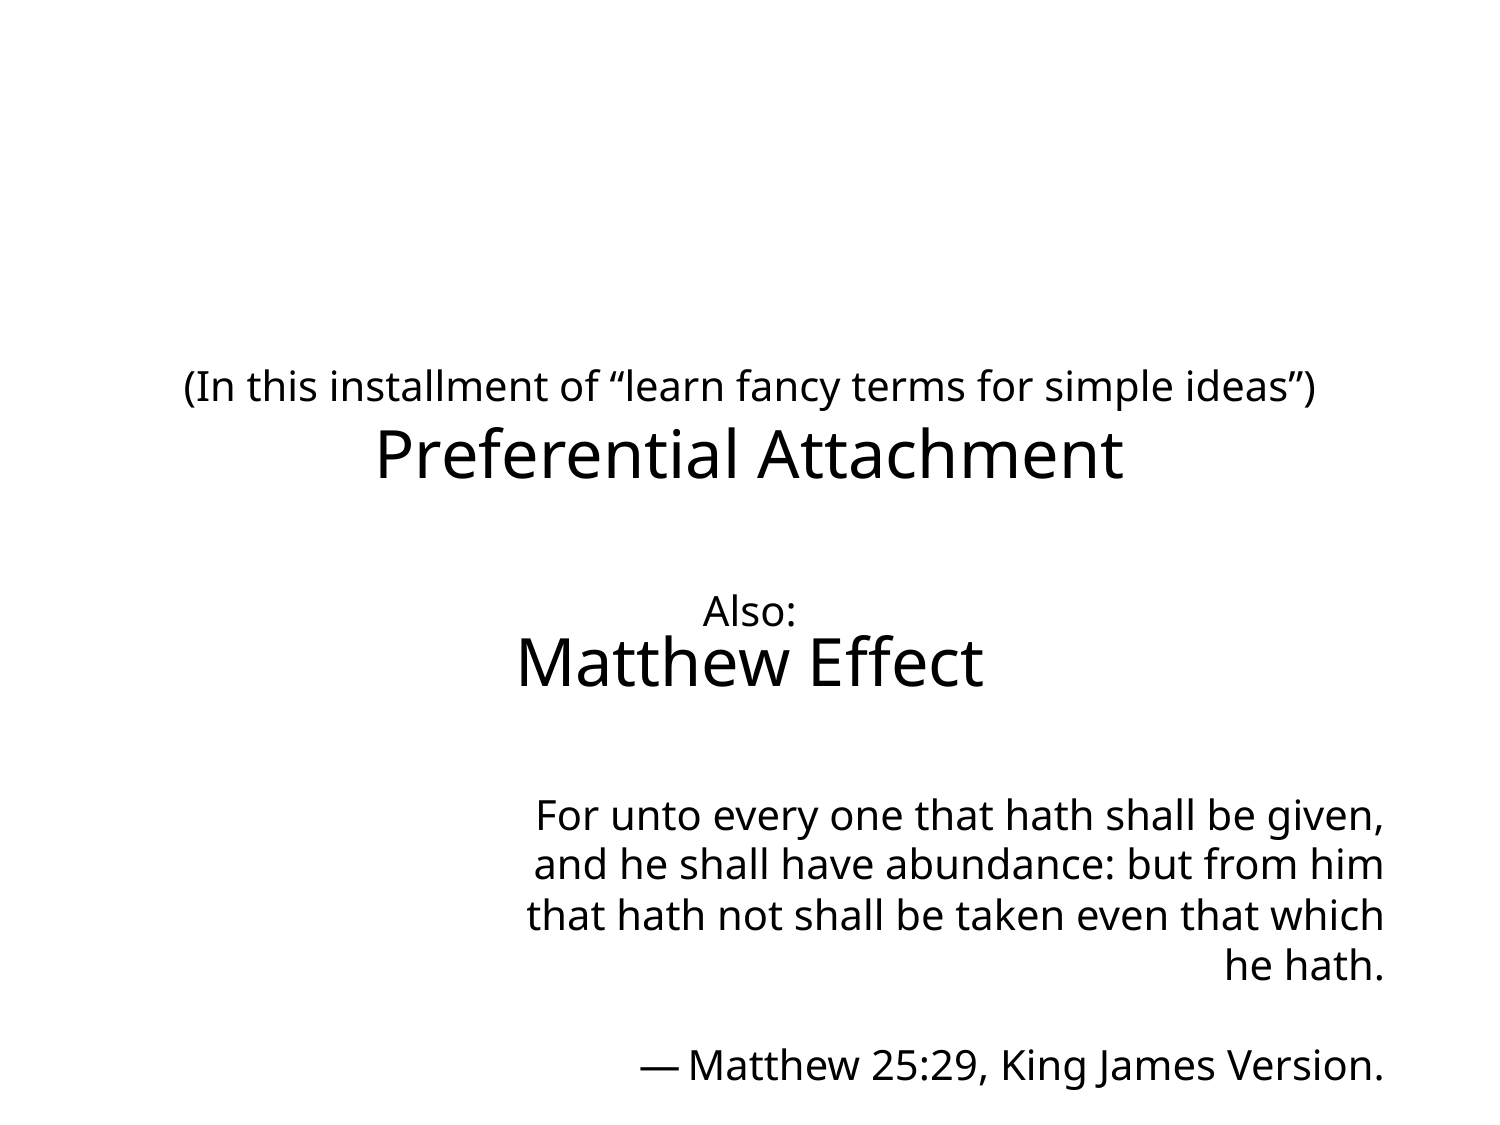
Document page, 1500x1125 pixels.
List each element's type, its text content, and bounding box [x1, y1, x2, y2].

text_box Preferential Attachment [0, 403, 1500, 499]
text_box For unto every one that hath shall be given, and he shall have abundance: but from him that hath not shall be taken even that which he hath. — Matthew 25:29, King James Version. [499, 780, 1400, 1096]
text_box Matthew Effect [0, 642, 1500, 708]
text_box (In this installment of “learn fancy terms for simple ideas”) [0, 351, 1500, 403]
text_box Also: [0, 576, 1500, 642]
